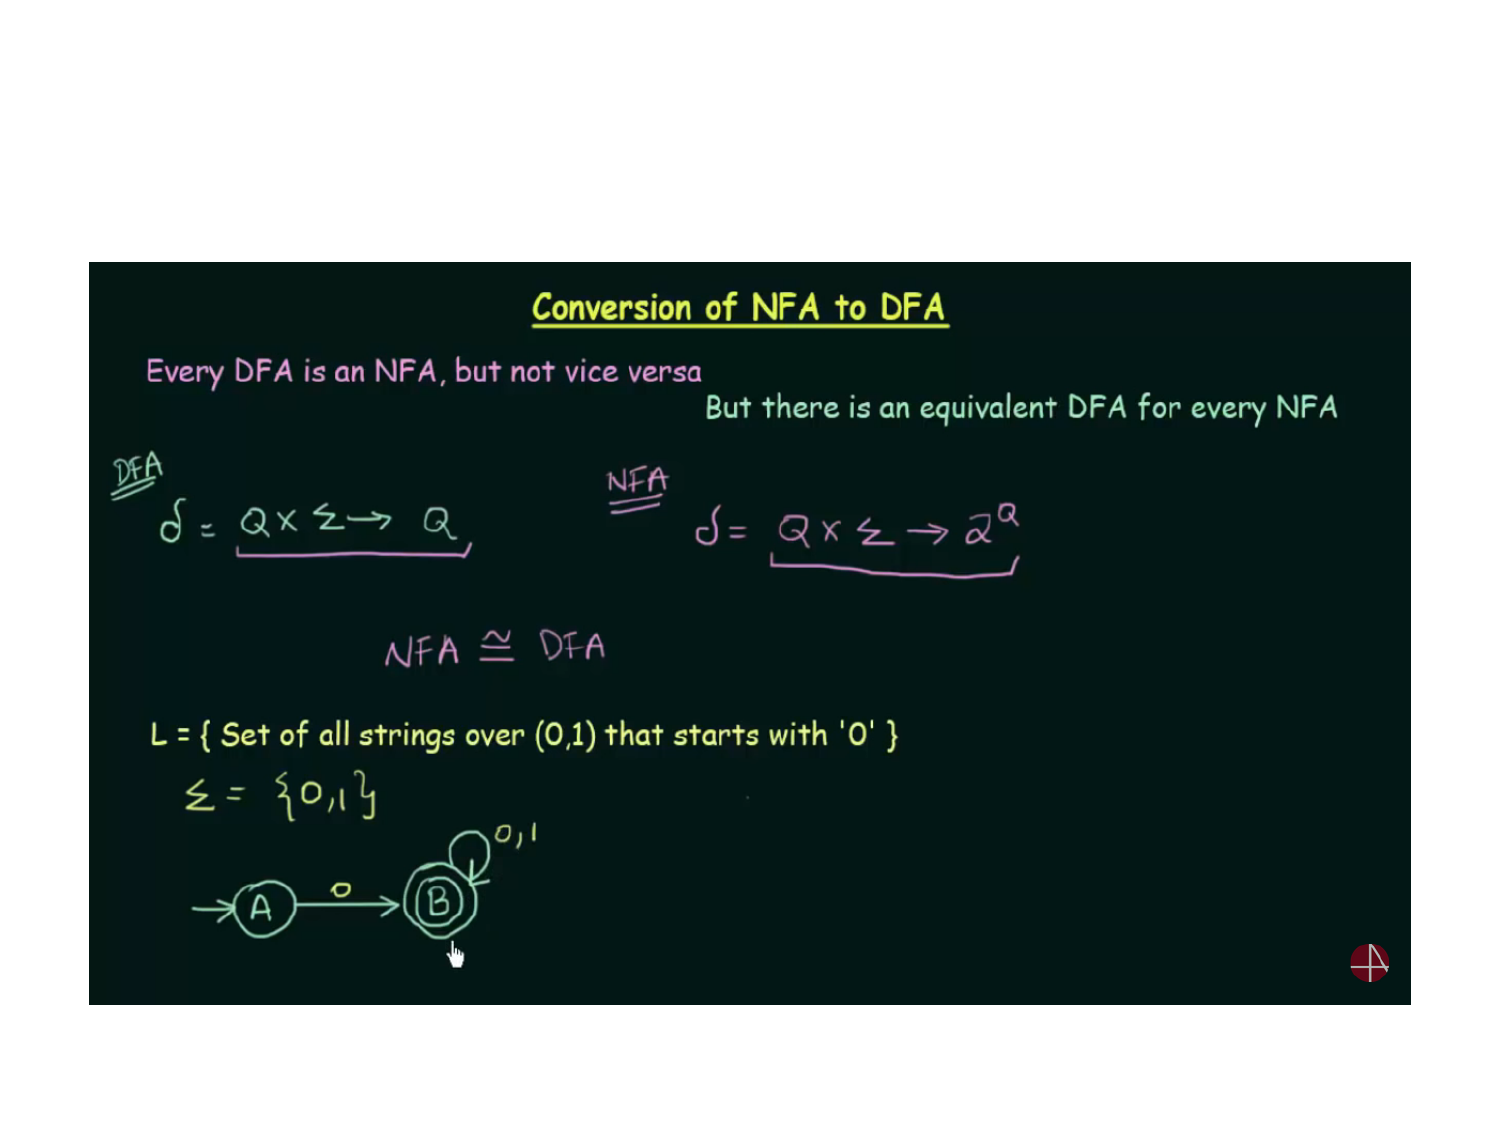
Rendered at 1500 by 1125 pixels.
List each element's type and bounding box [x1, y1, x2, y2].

list [89, 262, 1411, 1006]
